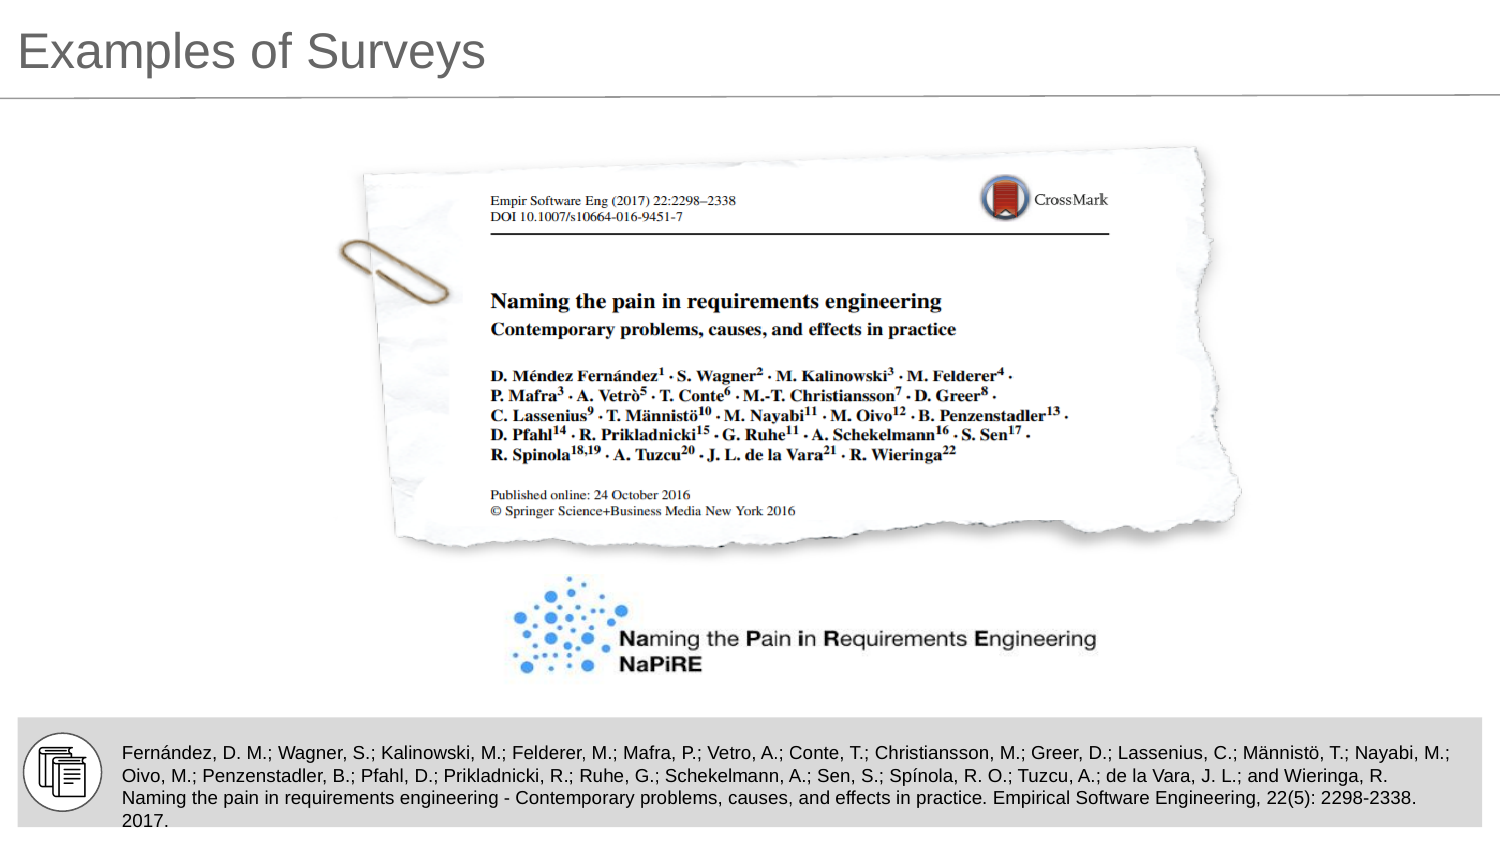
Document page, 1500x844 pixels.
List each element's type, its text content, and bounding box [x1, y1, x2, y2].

text_box [43, 806, 83, 812]
text_box [17, 717, 1483, 828]
text_box [23, 733, 102, 797]
picture [36, 746, 89, 799]
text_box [0, 94, 1500, 99]
text_box Examples of Surveys [2, 3, 892, 93]
text_box Fernández, D. M.; Wagner, S.; Kalinowski, M.; Felderer, M.; Mafra, P.; Vetro, A.; Conte, T.; Christiansson, M.; Greer, D.; Lassenius, C.; Männistö, T.; Nayabi, M.; Oivo, M.; Penzenstadler, B.; Pfahl, D.; Prikladnicki, R.; Ruhe, G.; Schekelmann, A.; Sen, S.; Spínola, R. O.; Tuzcu, A.; de la Vara, J. L.; and Wieringa, R. Naming the pain in requirements engineering - Contemporary problems, causes, and effects in practice. Empirical Software Engineering, 22(5): 2298-2338. 2017. [106, 733, 1472, 799]
picture [302, 128, 1261, 685]
